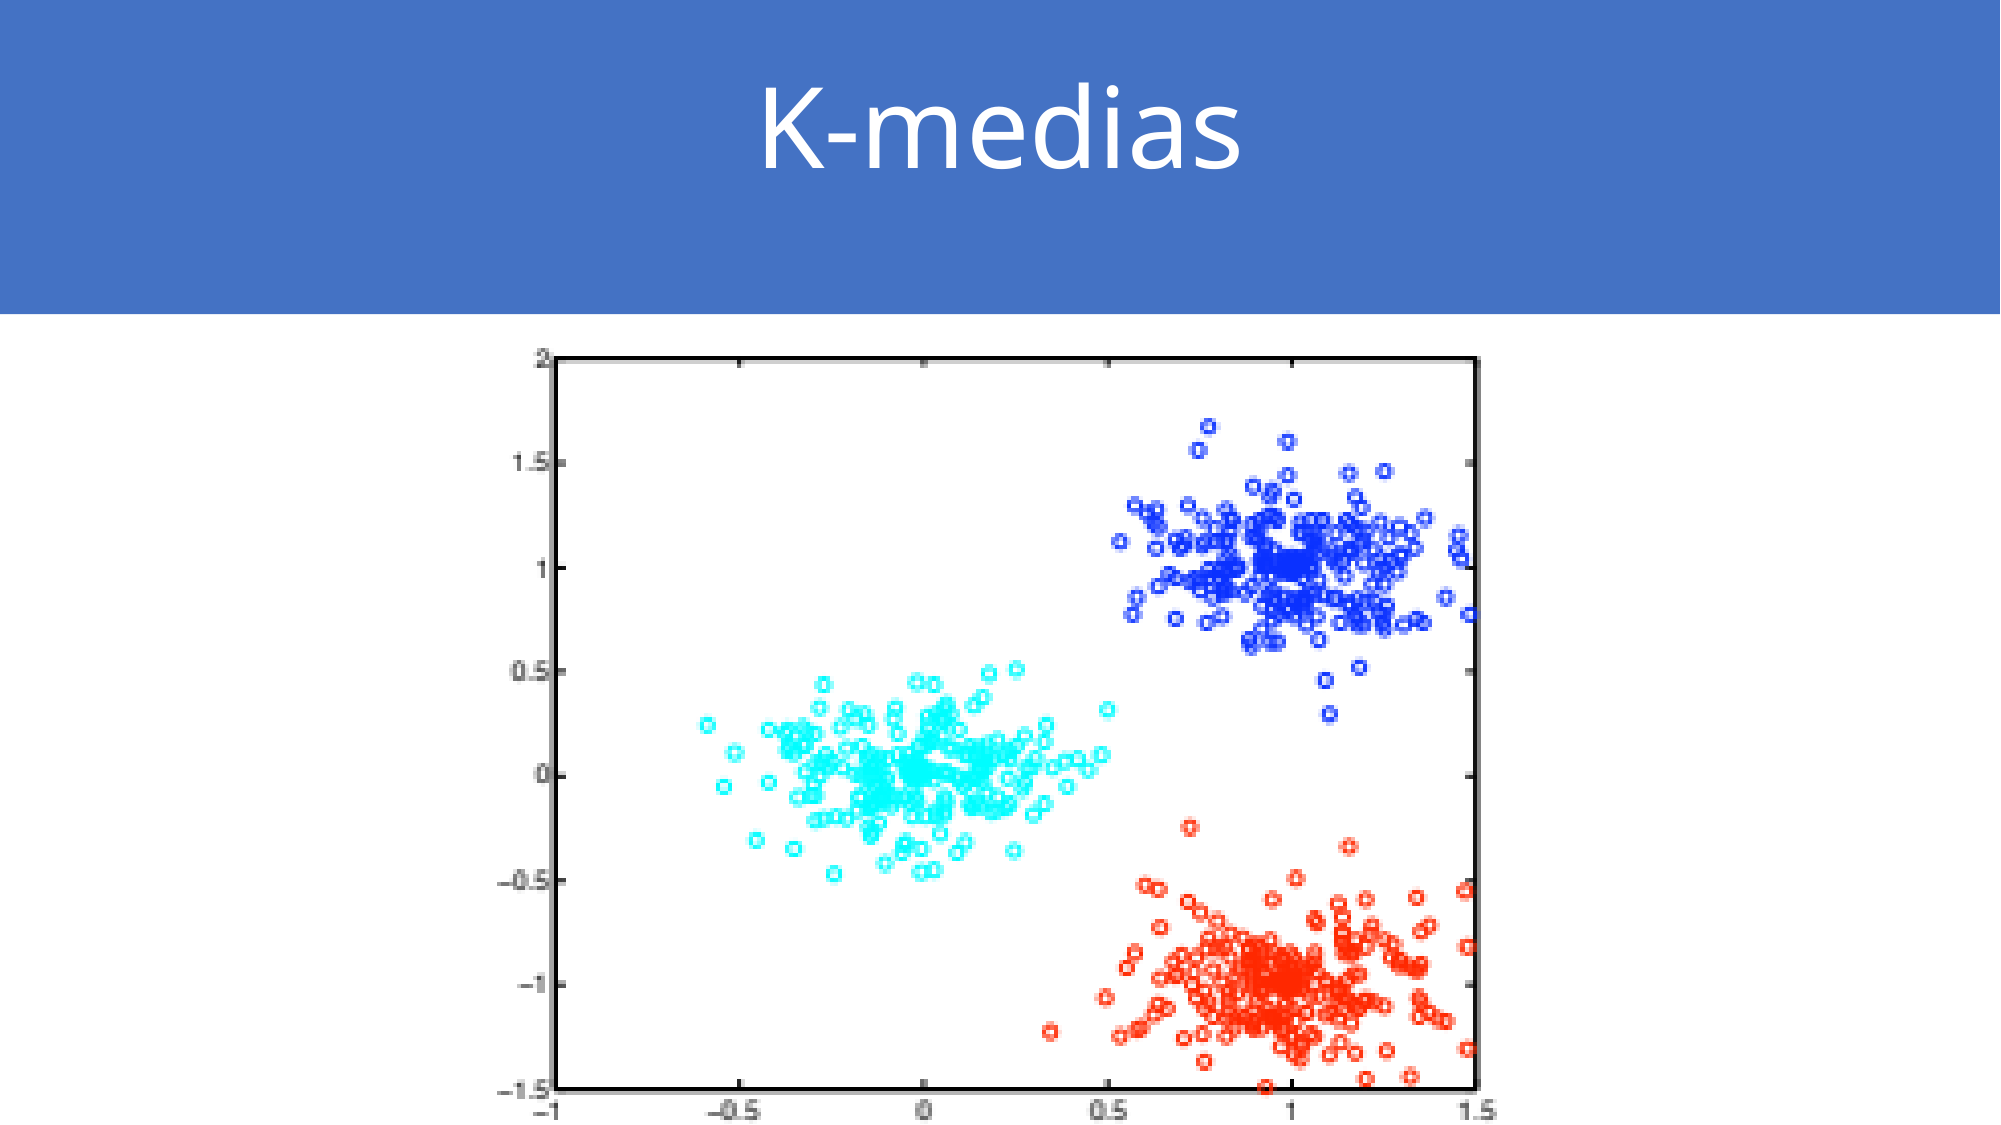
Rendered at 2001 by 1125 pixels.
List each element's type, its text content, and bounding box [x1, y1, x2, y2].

title K-medias [137, 47, 1863, 201]
text_box [0, 0, 2000, 315]
picture [493, 332, 1514, 1125]
